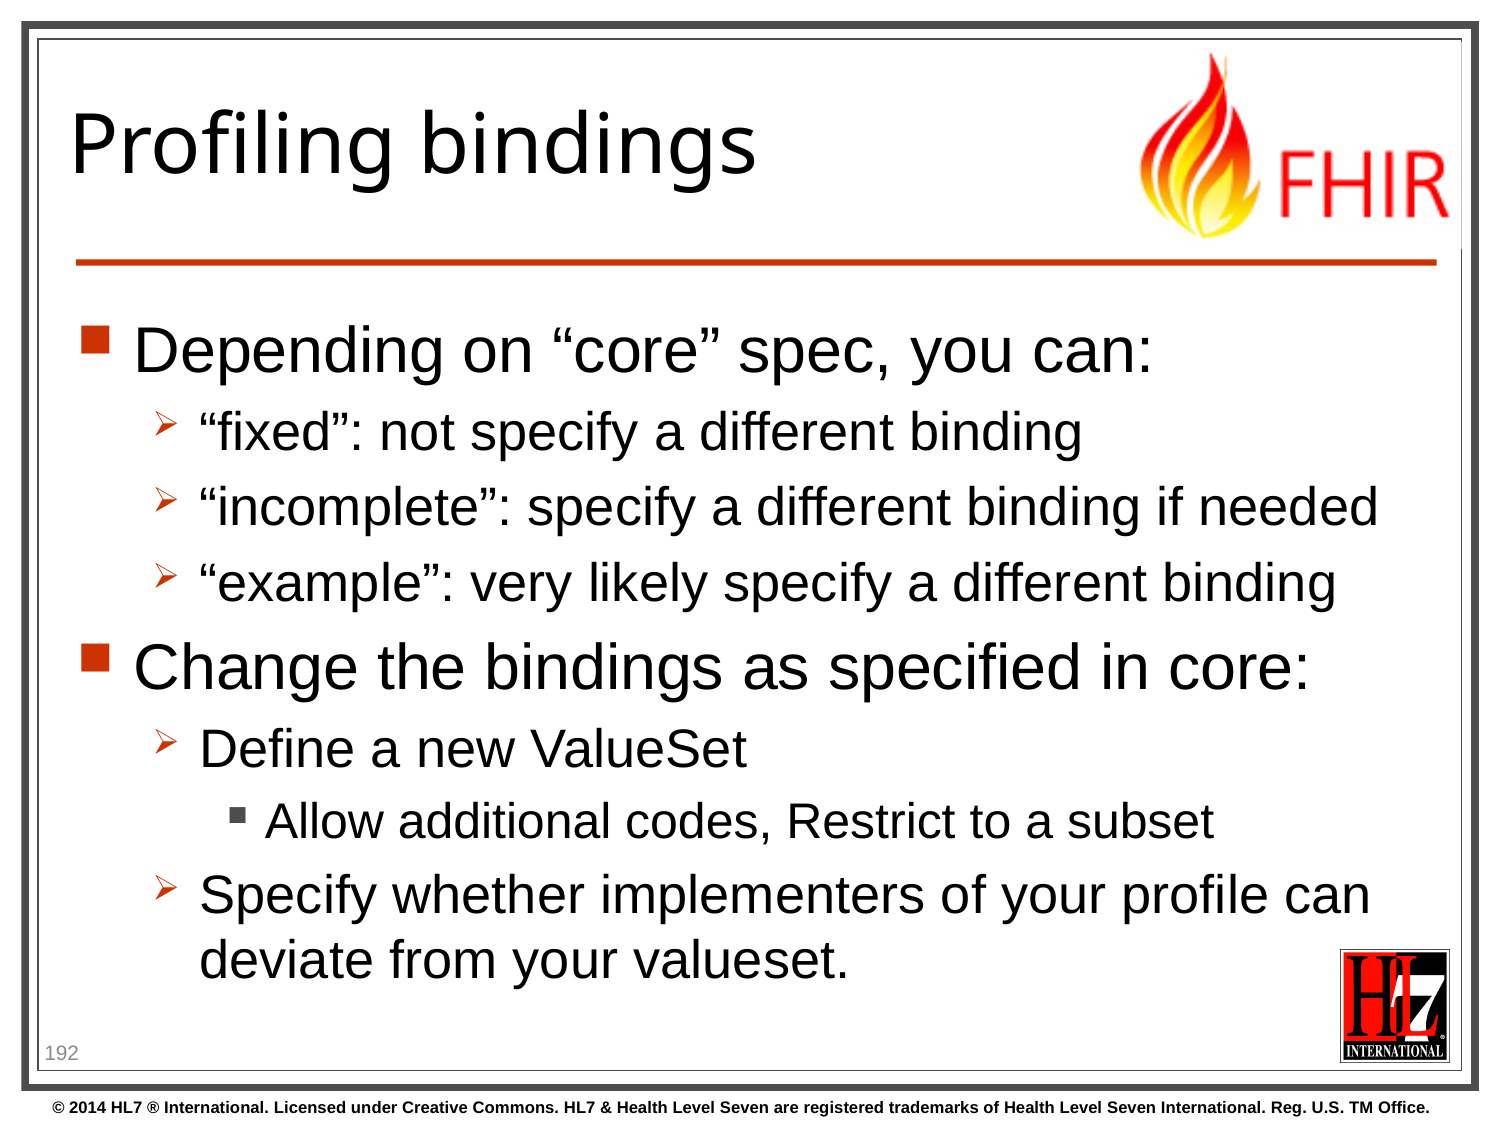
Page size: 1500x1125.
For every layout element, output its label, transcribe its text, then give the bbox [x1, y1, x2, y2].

title Profiling bindings [53, 54, 1128, 244]
slide_number 192 [29, 1034, 148, 1071]
picture [1128, 42, 1462, 249]
picture [1340, 949, 1450, 1063]
list Depending on “core” spec, you can: “fixed”: not specify a different binding “incomplete”: specify a different binding if needed “example”: very likely specify a different binding Change the bindings as specified in core: Define a new ValueSet Allow additional codes, Restrict to a subset Specify whether implementers of your profile can deviate from your valueset. [62, 299, 1438, 1035]
